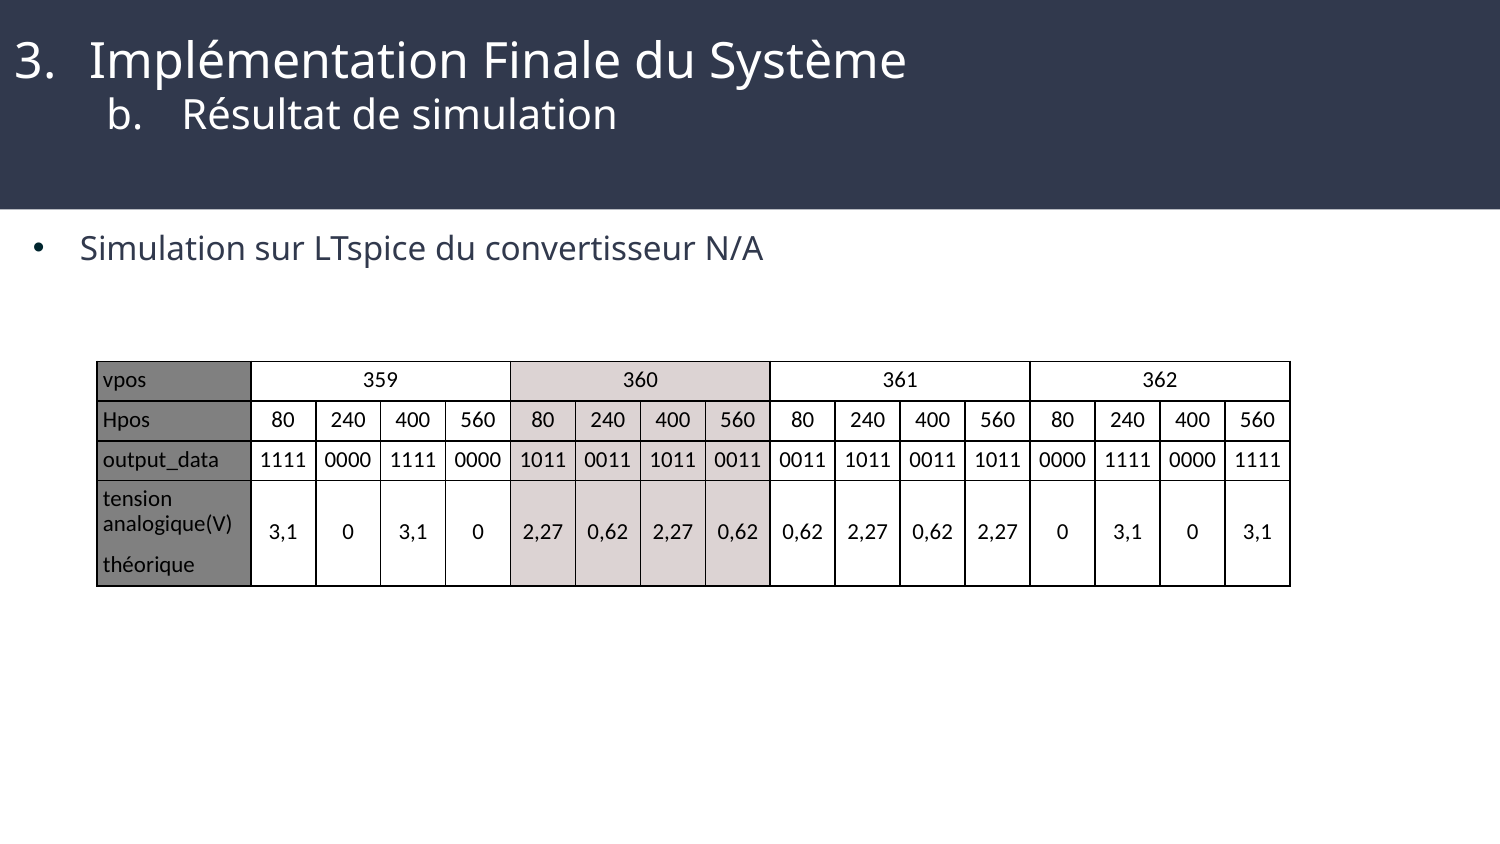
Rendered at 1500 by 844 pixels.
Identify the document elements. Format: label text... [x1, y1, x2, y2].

table_cell 240 [1096, 402, 1159, 440]
table_cell 0000 [1031, 442, 1094, 480]
table_cell 400 [1161, 402, 1224, 440]
table_cell output_data [98, 442, 250, 480]
table_cell 0,62 [706, 481, 769, 585]
table_header 361 [771, 362, 1029, 400]
table_cell 0 [1161, 481, 1224, 585]
table_cell 400 [381, 402, 445, 440]
table_cell 3,1 [1226, 481, 1289, 585]
table_cell 1011 [966, 442, 1029, 480]
table_cell 400 [641, 402, 705, 440]
table_cell 0,62 [901, 481, 964, 585]
table_header vpos [98, 362, 250, 400]
table_cell 1111 [252, 442, 315, 480]
table_cell 560 [1226, 402, 1289, 440]
title Simulation sur LTspice du convertisseur N/A [32, 212, 1344, 277]
table_cell 1011 [641, 442, 705, 480]
table_cell 80 [511, 402, 575, 440]
table_cell 240 [576, 402, 640, 440]
table_cell 240 [317, 402, 380, 440]
table_cell 560 [706, 402, 769, 440]
table_cell 0000 [1161, 442, 1224, 480]
table_cell 1011 [511, 442, 575, 480]
table_cell 3,1 [252, 481, 315, 585]
table_cell 0011 [576, 442, 640, 480]
table_cell Hpos [98, 402, 250, 440]
table_cell 2,27 [511, 481, 575, 585]
table_cell 0011 [706, 442, 769, 480]
table_cell 0 [446, 481, 510, 585]
table_cell 0,62 [576, 481, 640, 585]
table_cell 0000 [317, 442, 380, 480]
table_header 360 [511, 362, 769, 400]
table_cell 1111 [381, 442, 445, 480]
table_cell 0011 [901, 442, 964, 480]
table_cell tension analogique(V) théorique [98, 481, 250, 585]
table_cell 0 [1031, 481, 1094, 585]
table_cell 2,27 [966, 481, 1029, 585]
table_cell 80 [771, 402, 834, 440]
table_cell 3,1 [1096, 481, 1159, 585]
table_cell 2,27 [836, 481, 899, 585]
table_cell 560 [966, 402, 1029, 440]
table_cell 0011 [771, 442, 834, 480]
table_cell 0000 [446, 442, 510, 480]
table_cell 0 [317, 481, 380, 585]
table_cell 1111 [1226, 442, 1289, 480]
text_box Implémentation Finale du Système Résultat de simulation [0, 13, 1500, 197]
table_cell 3,1 [381, 481, 445, 585]
table_header 359 [252, 362, 510, 400]
table_cell 0,62 [771, 481, 834, 585]
table_cell 2,27 [641, 481, 705, 585]
table_cell 1111 [1096, 442, 1159, 480]
table_cell 80 [1031, 402, 1094, 440]
table_cell 80 [252, 402, 315, 440]
table_cell 560 [446, 402, 510, 440]
table_cell 240 [836, 402, 899, 440]
table_cell 1011 [836, 442, 899, 480]
table_cell 400 [901, 402, 964, 440]
table_header 362 [1031, 362, 1289, 400]
